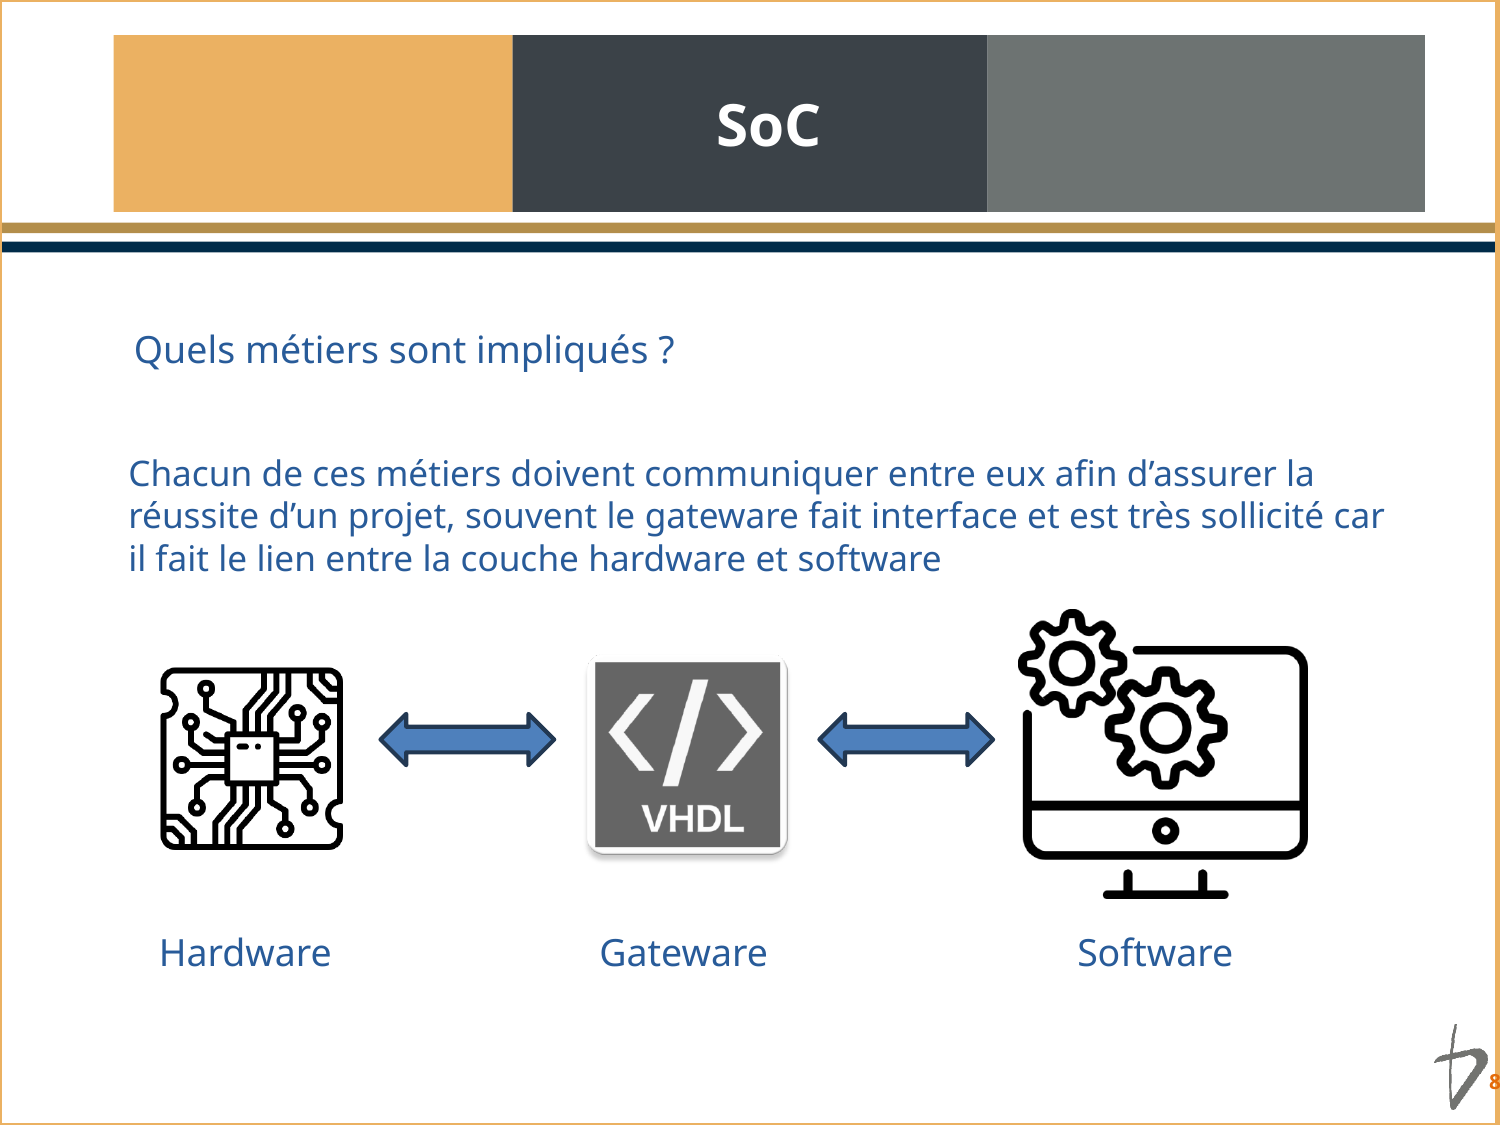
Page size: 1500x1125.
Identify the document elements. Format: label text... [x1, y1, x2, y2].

text_box Quels métiers sont impliqués ? [119, 306, 1025, 391]
text_box Gateware [584, 893, 799, 1023]
picture [1017, 609, 1308, 900]
text_box [378, 711, 553, 768]
slide_number 8 [1457, 1061, 1500, 1098]
text_box Hardware [144, 879, 359, 1023]
text_box Software [1062, 912, 1277, 1023]
text_box [819, 711, 996, 768]
text_box Chacun de ces métiers doivent communiquer entre eux afin d’assurer la réussite d’un projet, souvent le gateware fait interface et est très sollicité car il fait le lien entre la couche hardware et software [113, 443, 1420, 587]
picture [560, 627, 814, 881]
title SoC [113, 35, 1425, 212]
picture [1434, 1024, 1488, 1110]
picture [153, 660, 350, 857]
